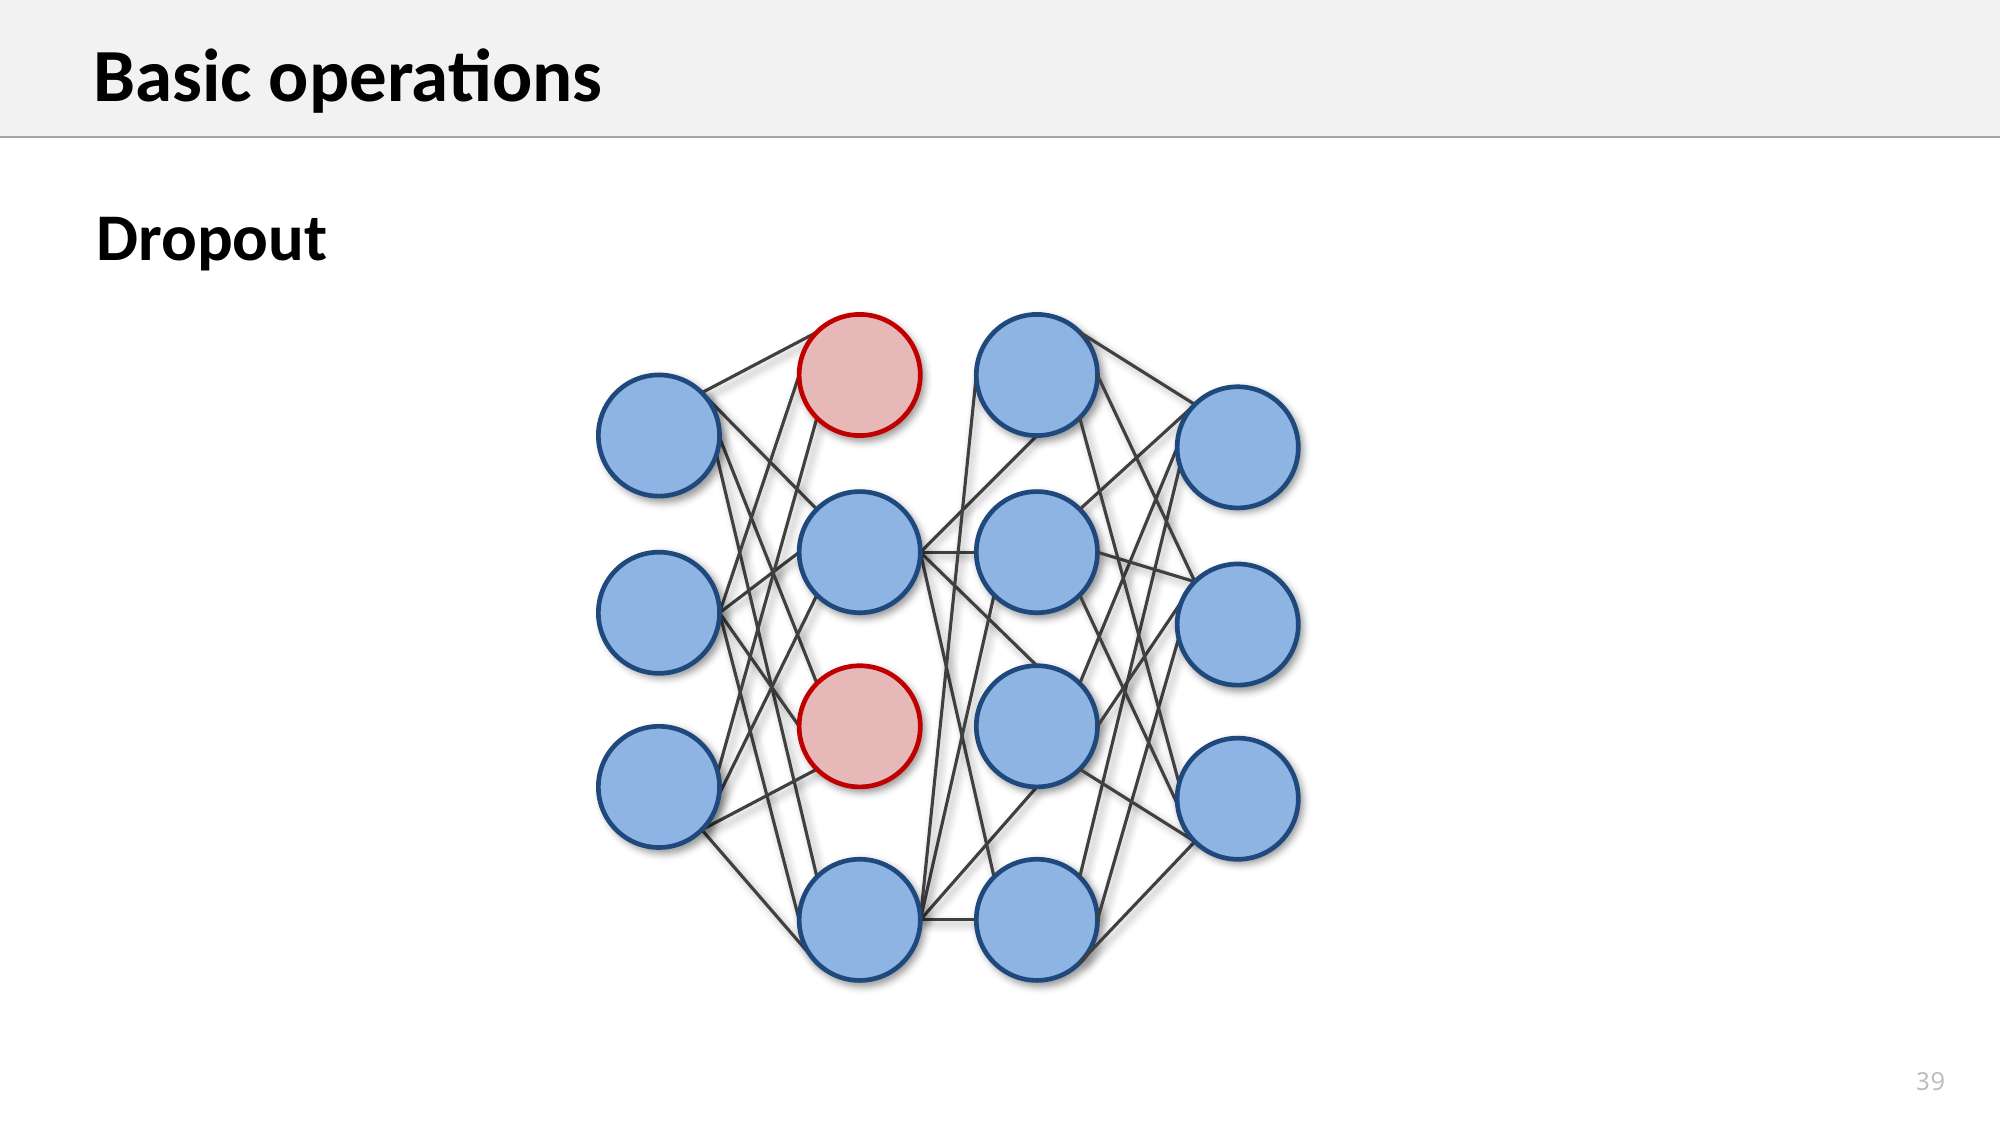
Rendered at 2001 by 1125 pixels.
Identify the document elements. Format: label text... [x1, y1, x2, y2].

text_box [598, 314, 1299, 981]
text_box Dropout [81, 186, 1343, 281]
text_box Basic operations [78, 19, 1863, 124]
